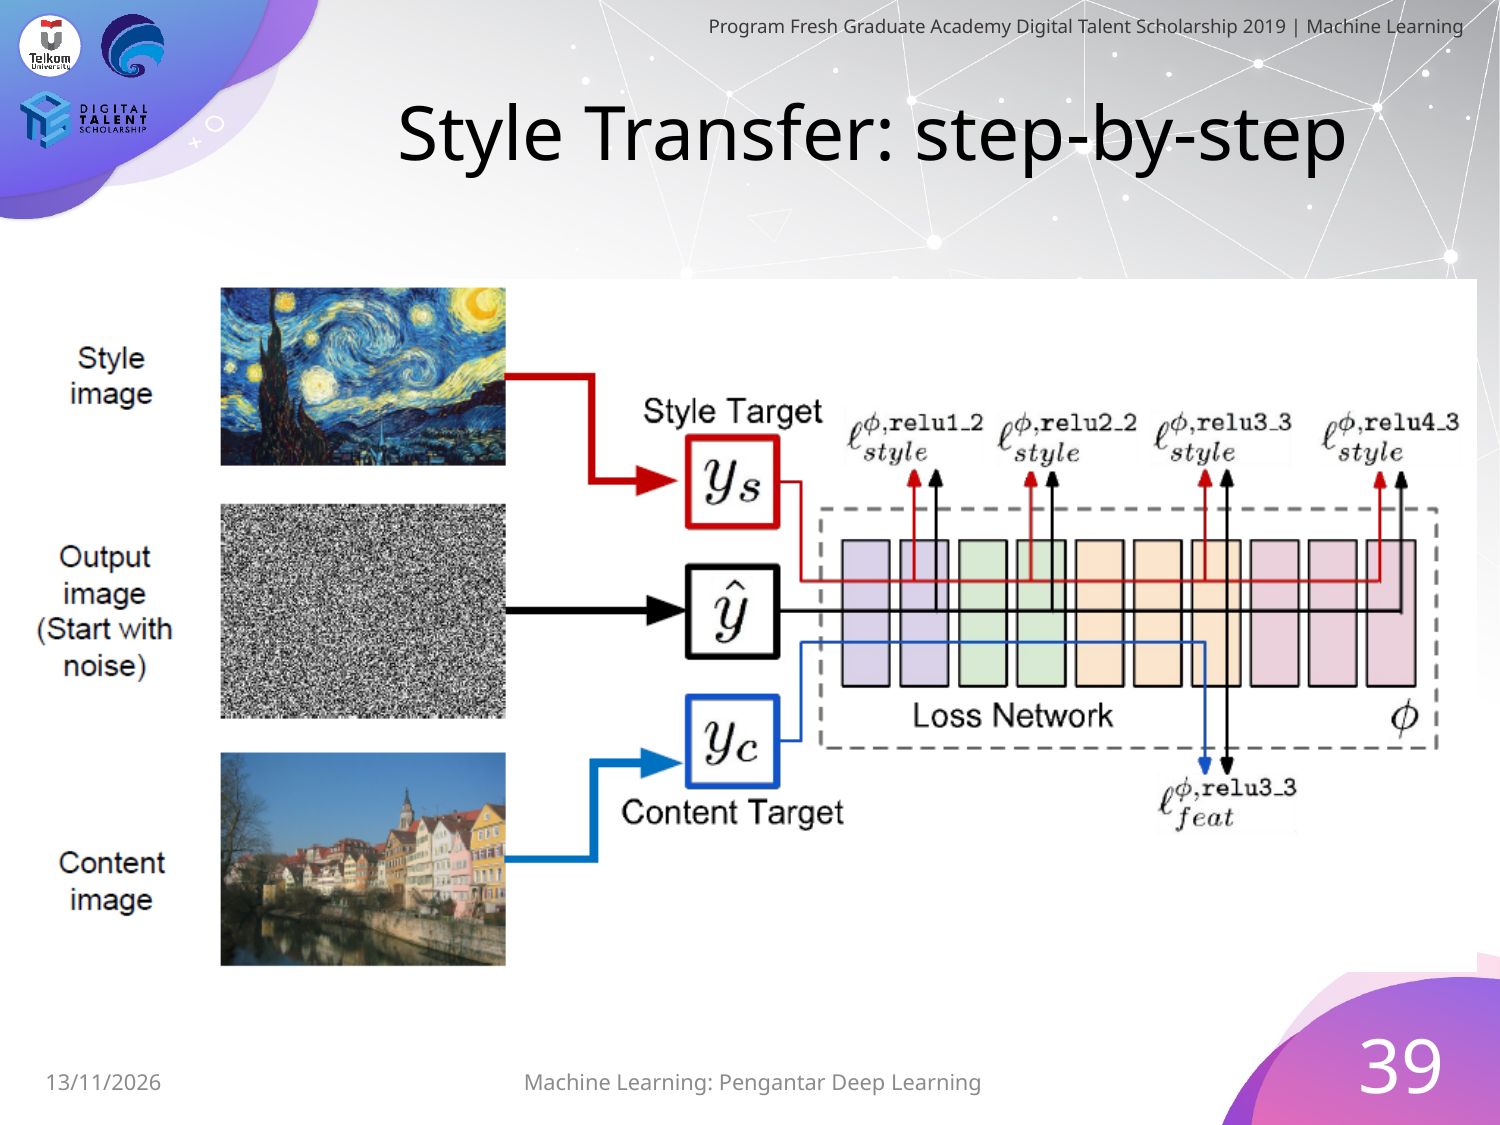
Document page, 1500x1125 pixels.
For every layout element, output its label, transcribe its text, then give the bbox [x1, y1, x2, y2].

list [30, 280, 1477, 972]
footer Machine Learning: Pengantar Deep Learning [386, 1053, 1121, 1114]
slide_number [30, 1053, 272, 1114]
picture [0, 0, 1500, 1125]
slide_number 39 [1327, 1025, 1477, 1115]
title Style Transfer: step-by-step [271, 66, 1477, 207]
